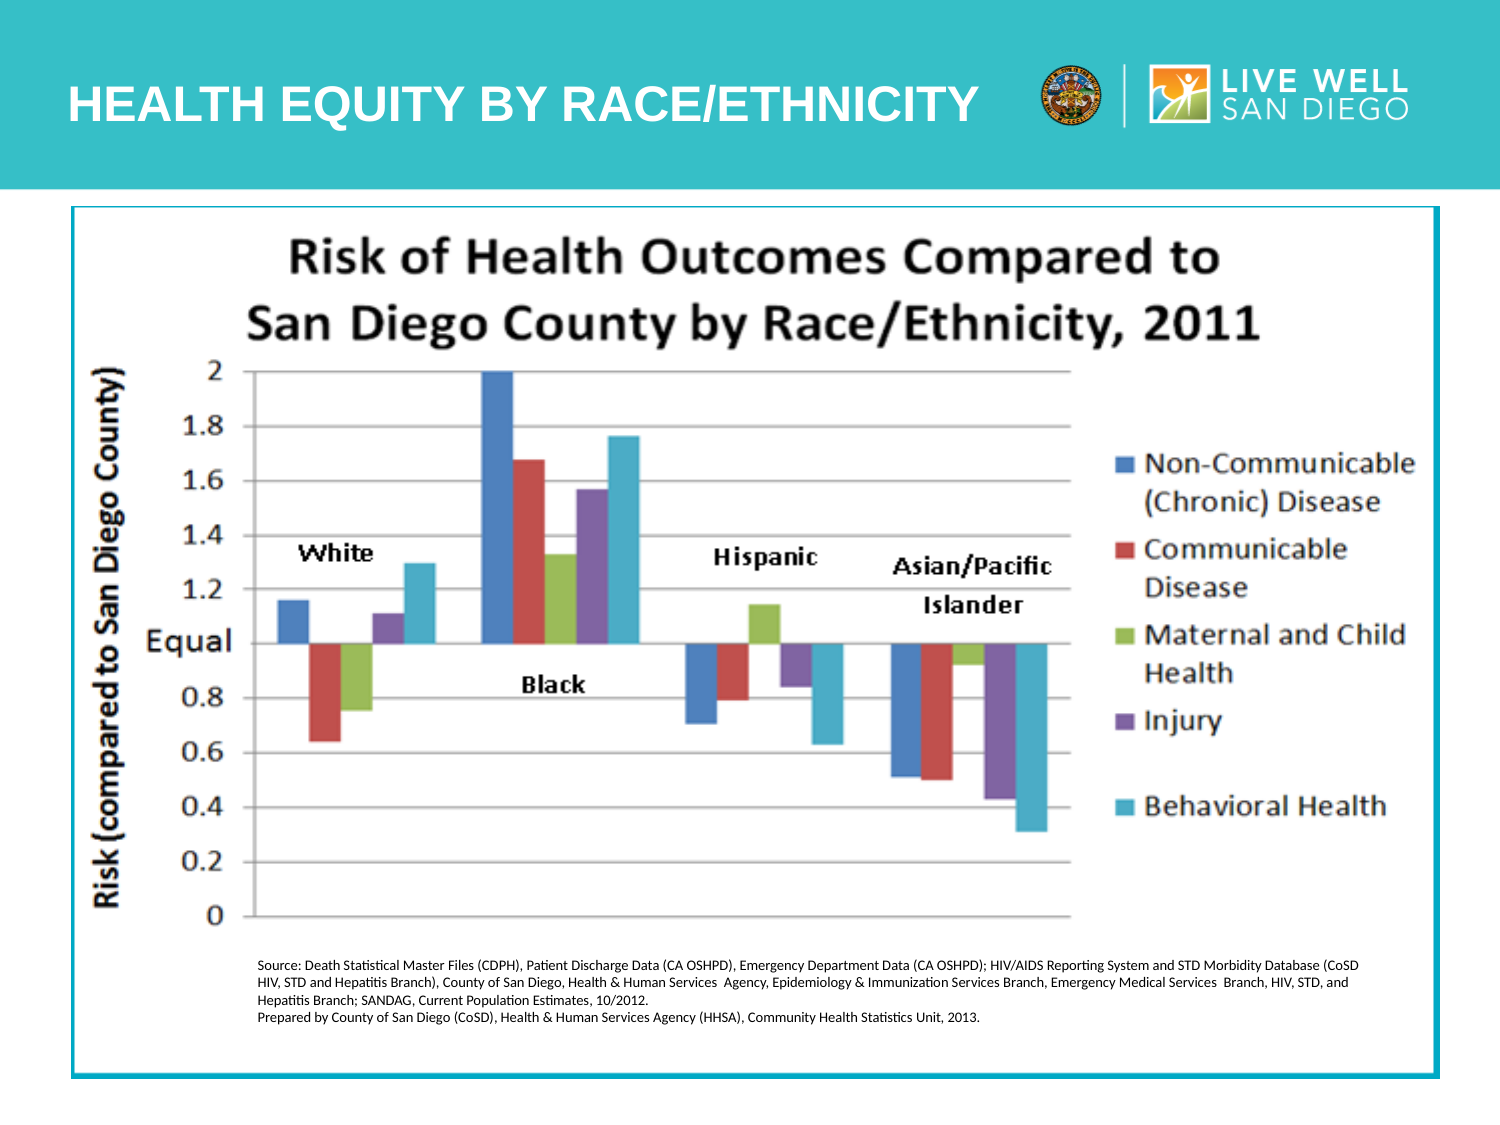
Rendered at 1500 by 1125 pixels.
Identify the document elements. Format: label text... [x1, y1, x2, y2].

picture [0, 0, 1500, 1125]
text_box Health Equity by Race/Ethnicity [52, 63, 1457, 139]
